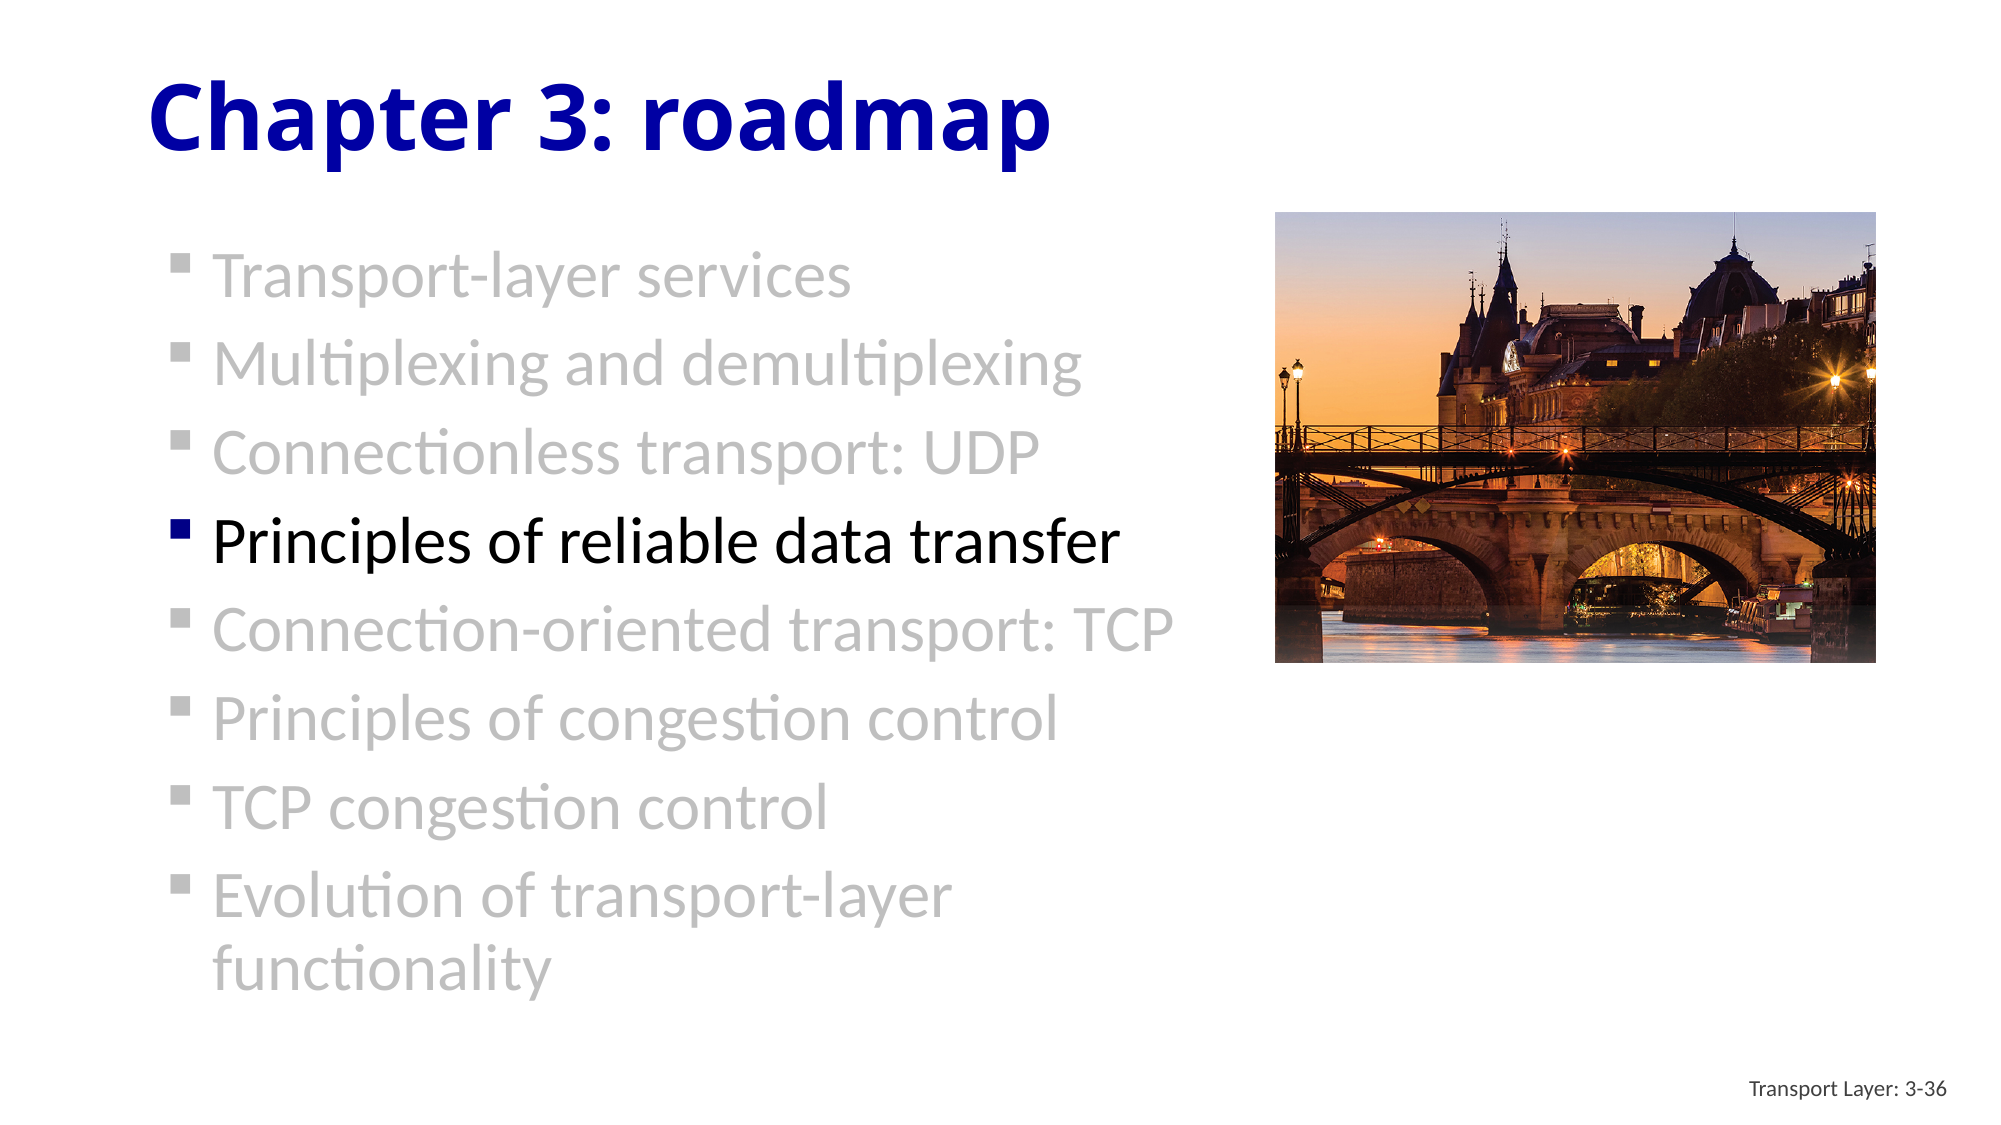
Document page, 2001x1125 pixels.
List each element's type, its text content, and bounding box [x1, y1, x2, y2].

list Transport-layer services Multiplexing and demultiplexing Connectionless transport: UDP Principles of reliable data transfer Connection-oriented transport: TCP Principles of congestion control TCP congestion control Evolution of transport-layer functionality [131, 231, 1217, 1057]
picture [1275, 212, 1876, 663]
slide_number Transport Layer: 3- [1512, 1056, 1963, 1117]
title Chapter 3: roadmap [131, 47, 1856, 195]
